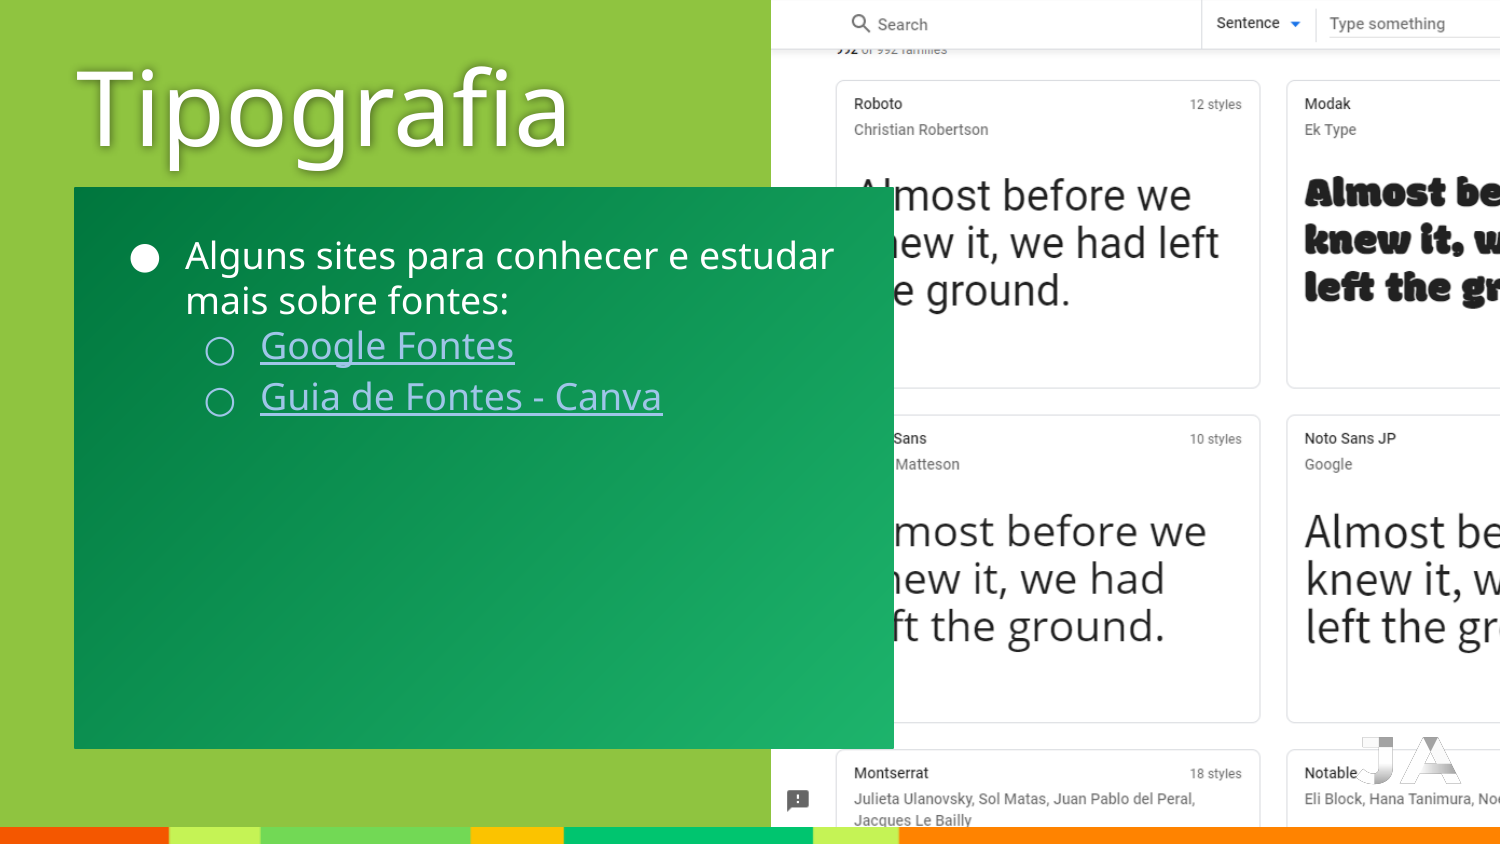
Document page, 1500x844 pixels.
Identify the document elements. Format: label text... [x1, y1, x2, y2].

picture [0, 0, 1500, 844]
text_box Alguns sites para conhecer e estudar mais sobre fontes: Google Fontes Guia de Fontes - Canva [95, 216, 765, 749]
text_box Tipografia [61, 27, 765, 190]
text_box [74, 199, 765, 749]
